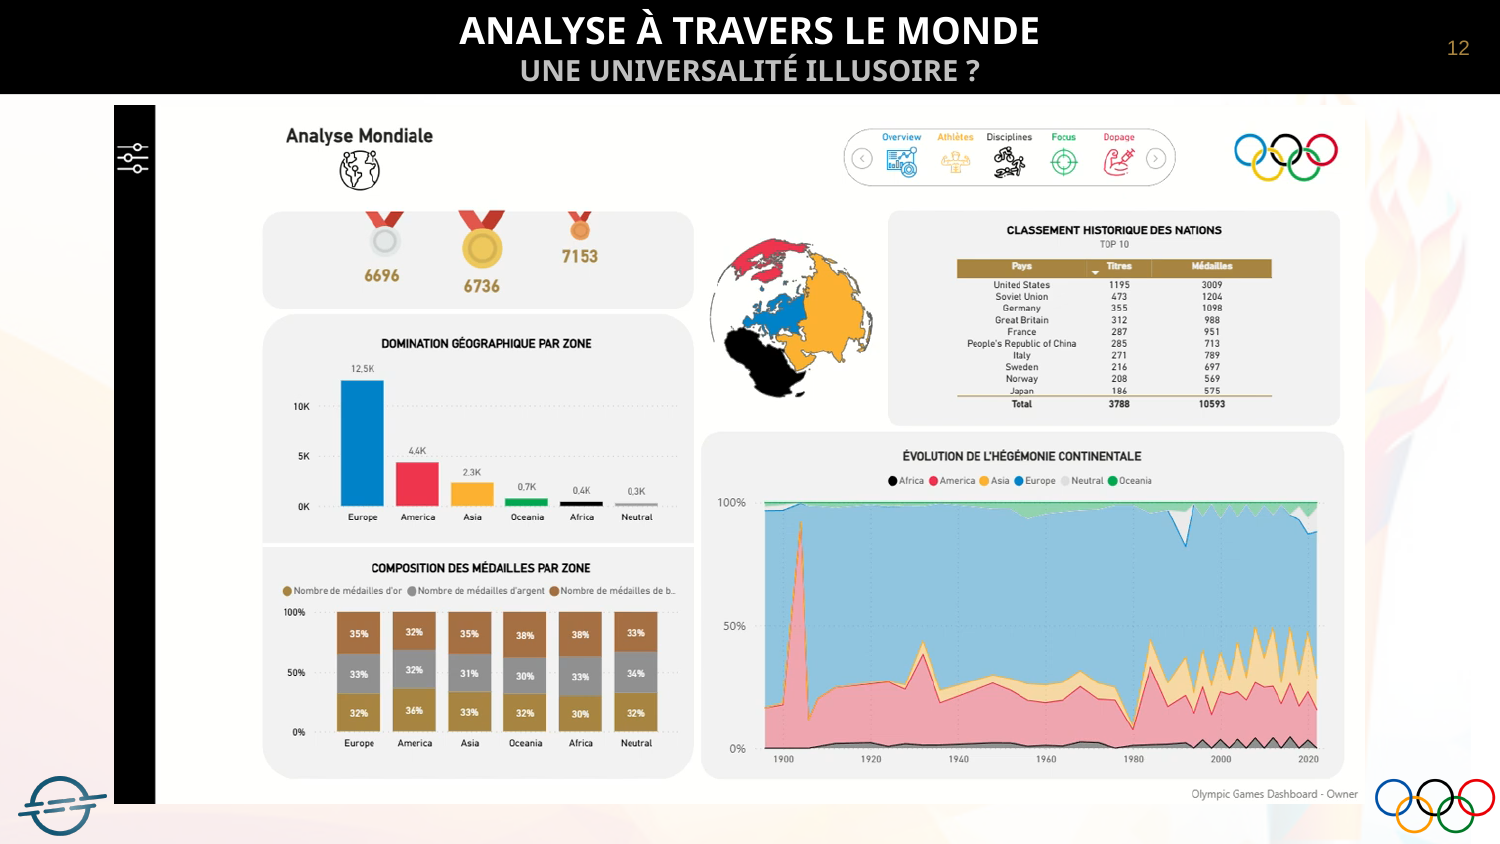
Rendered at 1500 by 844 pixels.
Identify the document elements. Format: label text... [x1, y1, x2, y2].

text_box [113, 104, 1366, 805]
slide_number 12 [1425, 14, 1485, 80]
text_box ANALYSE À TRAVERS LE MONDE UNE UNIVERSALITÉ ILLUSOIRE ? [0, 0, 1500, 95]
picture [0, 93, 1499, 844]
